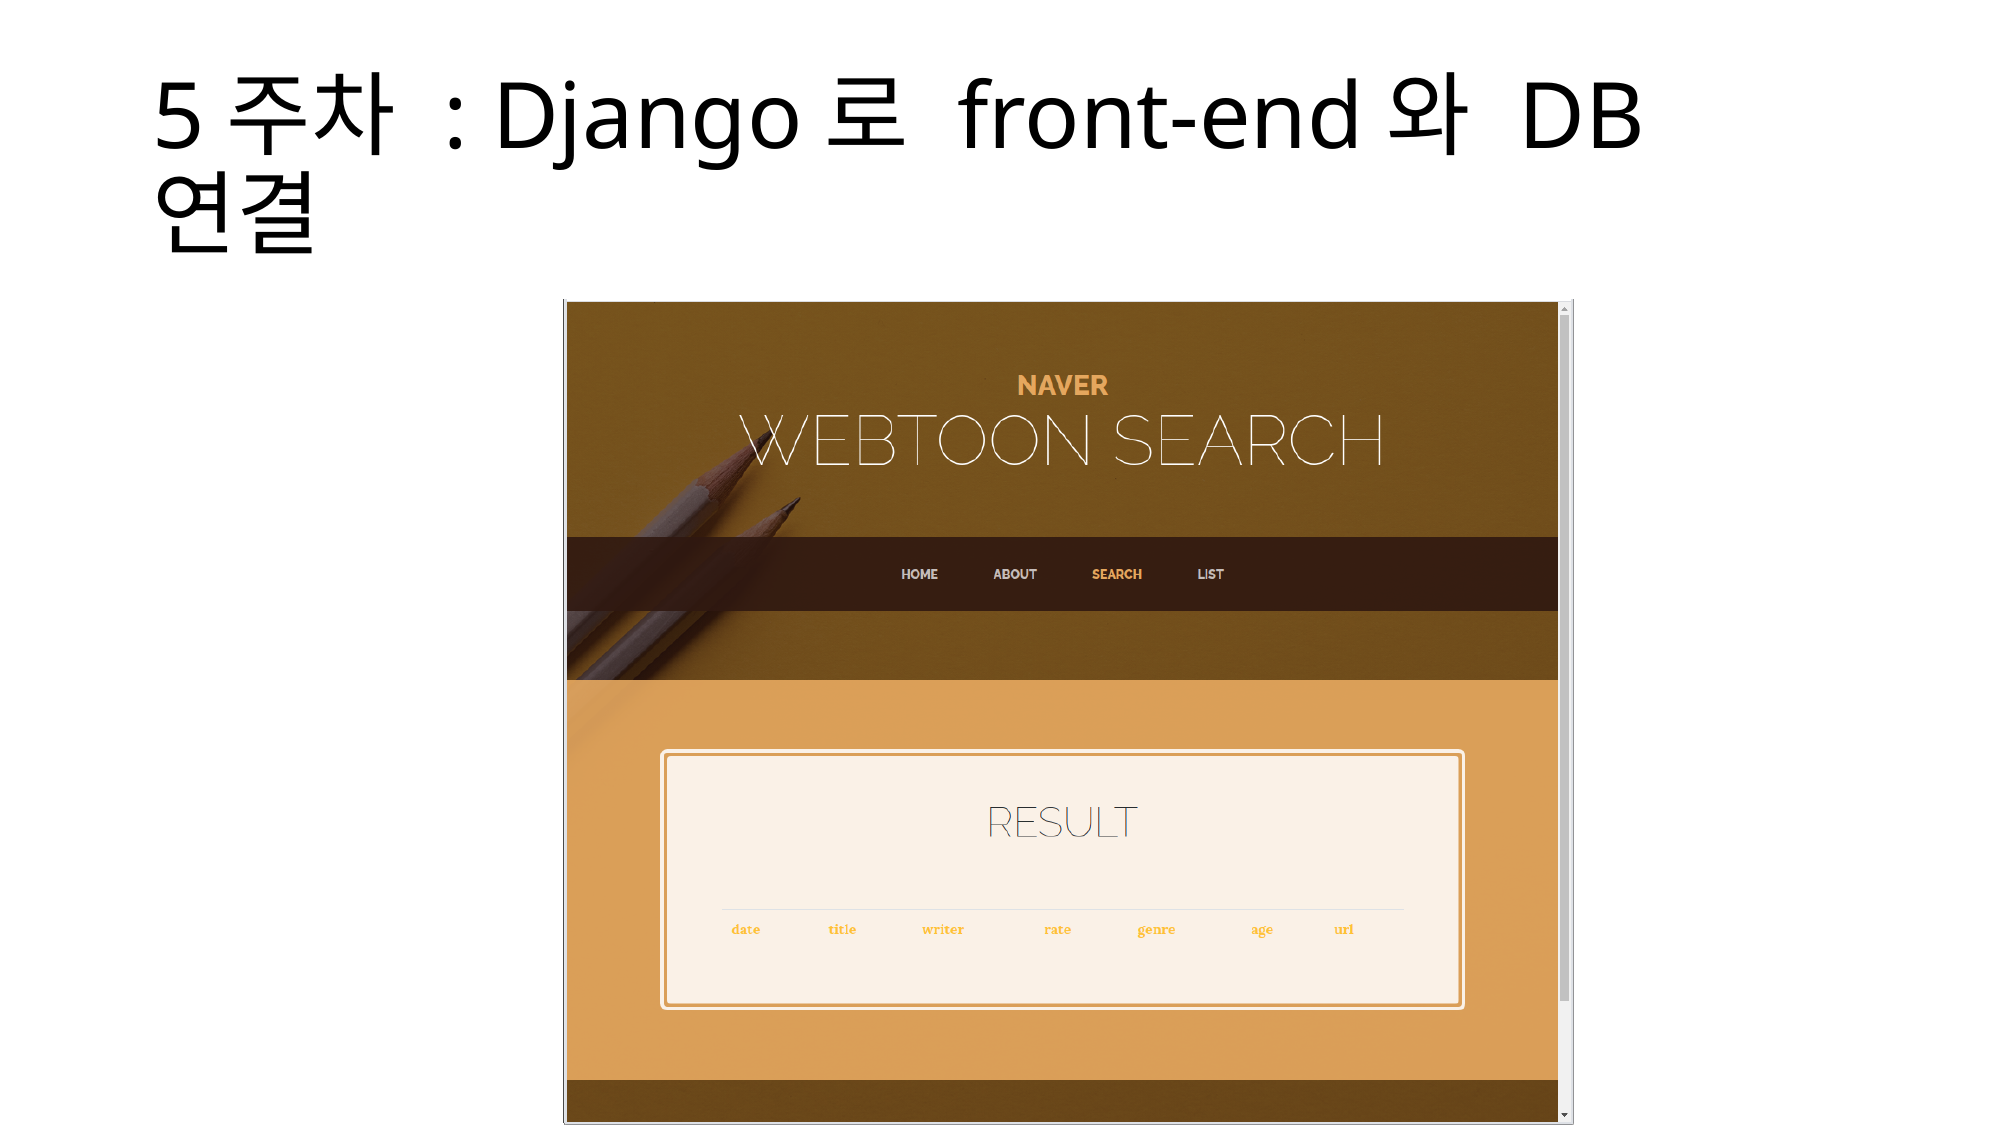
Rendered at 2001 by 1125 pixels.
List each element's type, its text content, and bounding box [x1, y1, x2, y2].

title 5주차 : Django로 front-end와 DB 연결 [137, 59, 1863, 278]
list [563, 299, 1574, 1125]
